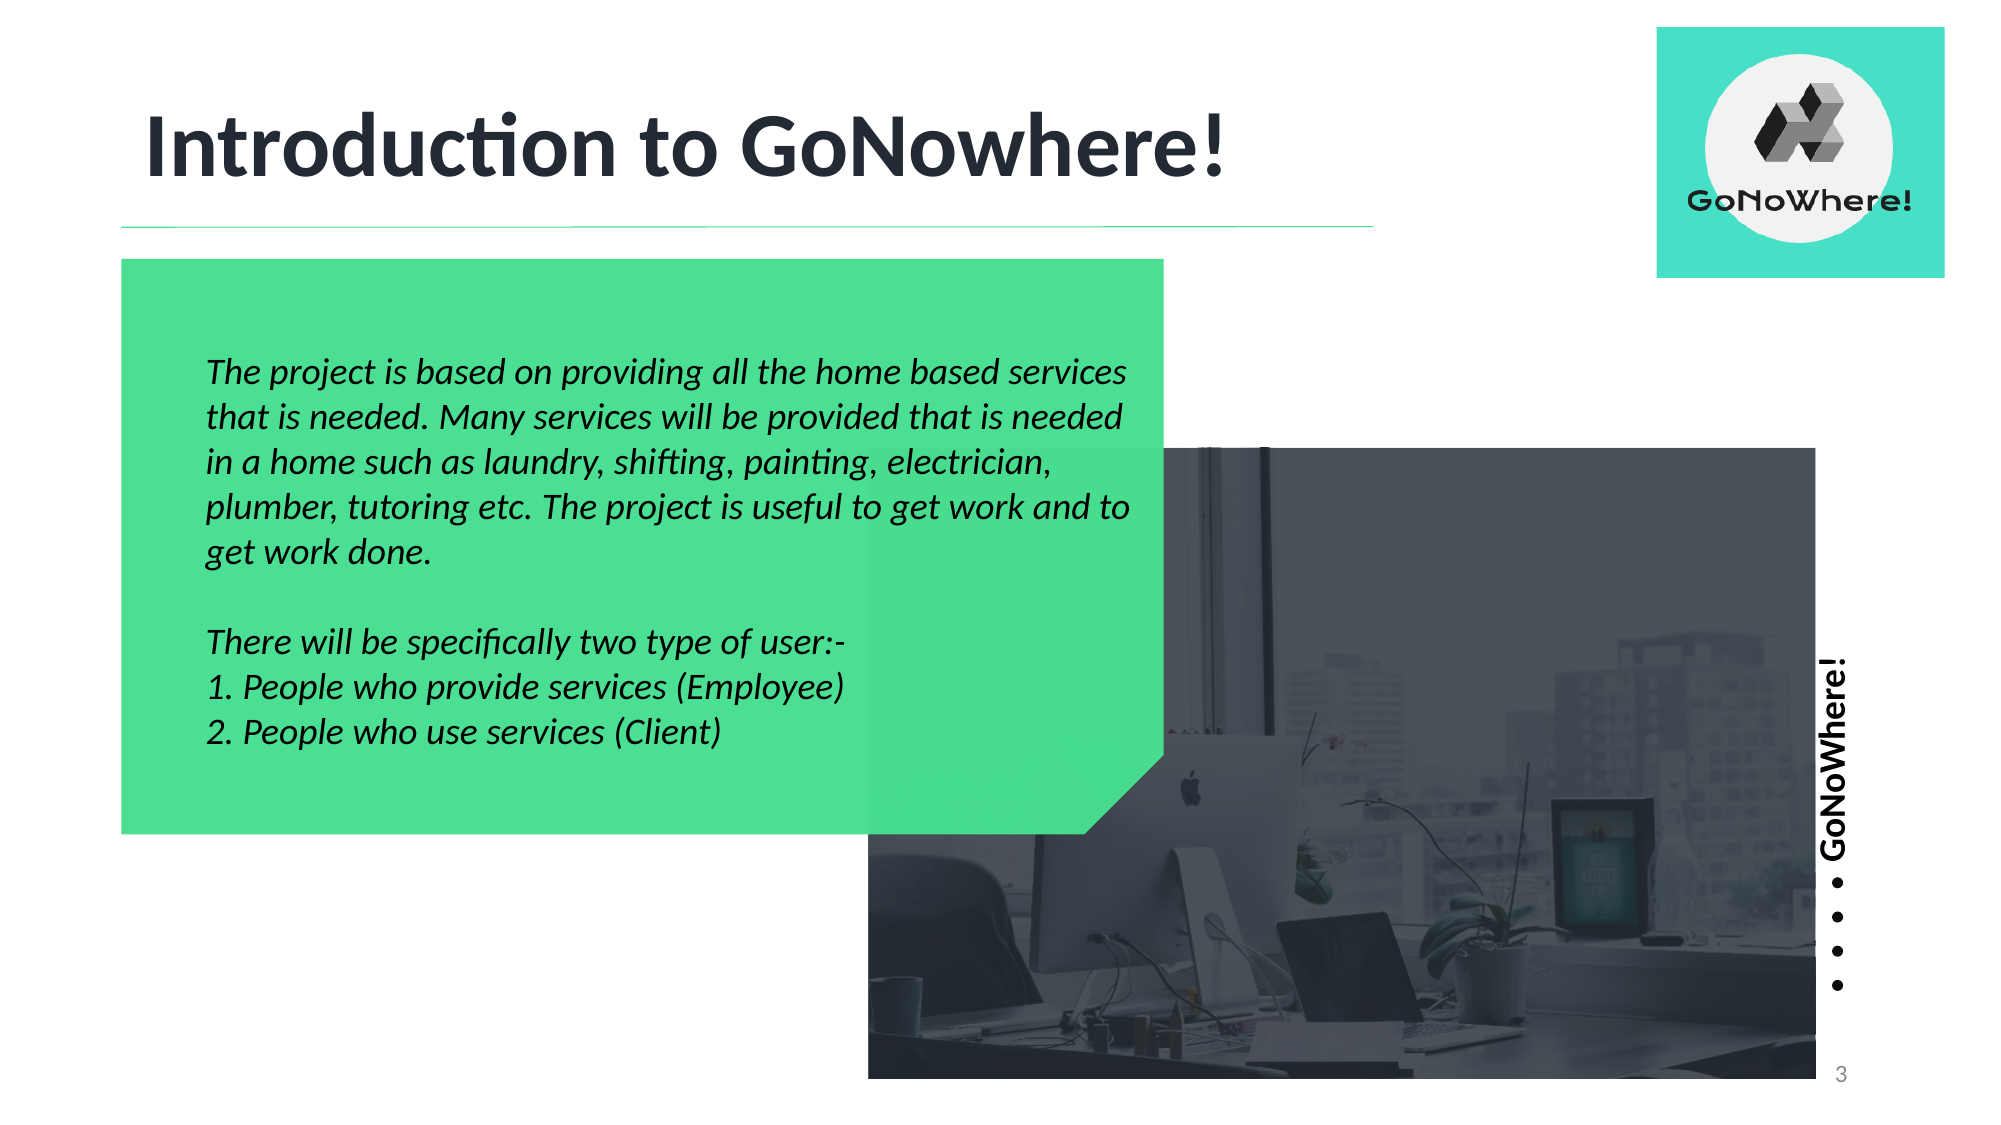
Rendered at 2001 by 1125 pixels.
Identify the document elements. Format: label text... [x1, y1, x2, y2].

slide_number 3 [1412, 1042, 1863, 1103]
text_box The project is based on providing all the home based services that is needed. Many services will be provided that is needed in a home such as laundry, shifting, painting, electrician, plumber, tutoring etc. The project is useful to get work and to get work done. There will be specifically two type of user:- 1. People who provide services (Employee) 2. People who use services (Client) [190, 339, 1164, 760]
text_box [1831, 877, 1844, 991]
picture [869, 448, 1816, 1079]
picture [1656, 27, 1945, 278]
text_box [120, 257, 1165, 836]
text_box Introduction to GoNowhere! [144, 85, 1656, 196]
text_box GoNoWhere! [1816, 635, 1876, 878]
